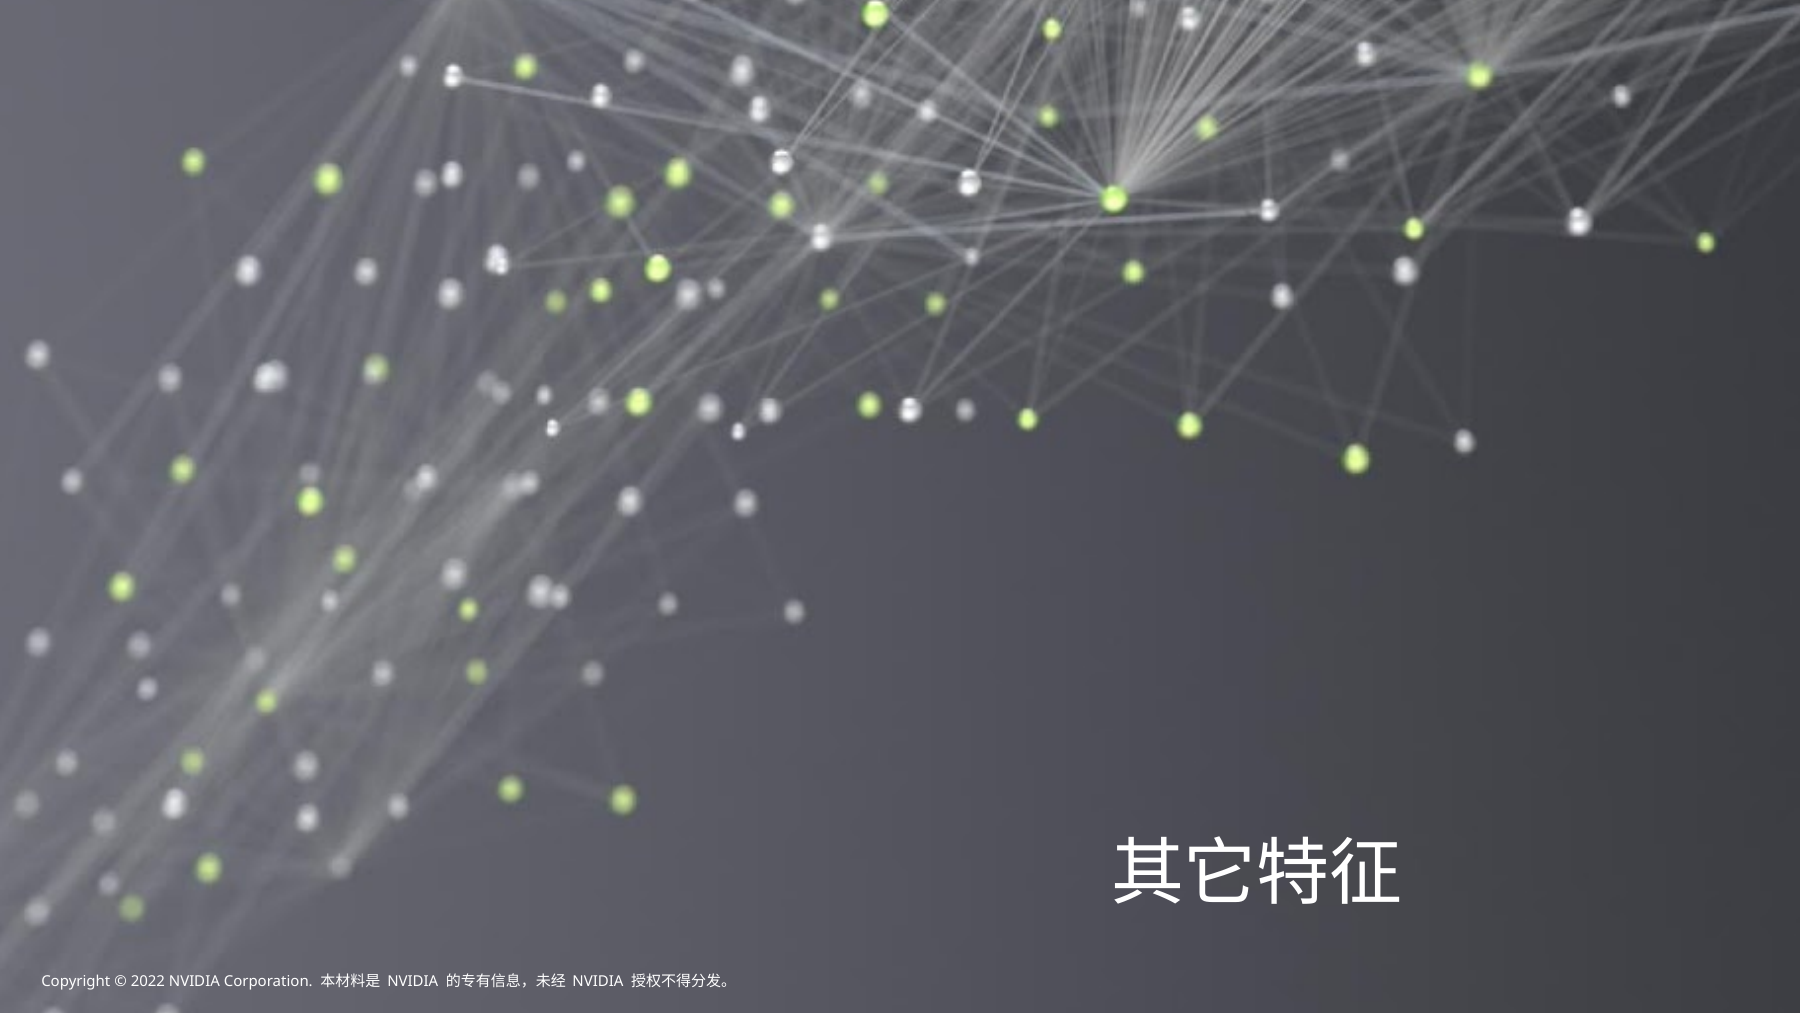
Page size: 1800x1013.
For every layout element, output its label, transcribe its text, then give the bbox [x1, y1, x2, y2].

text_box Copyright © 2022 NVIDIA Corporation. 本材料是 NVIDIA 的专有信息，未经 NVIDIA 授权不得分发。 [24, 962, 928, 999]
title 其它特征 [816, 693, 1698, 919]
picture [0, 0, 1800, 1013]
